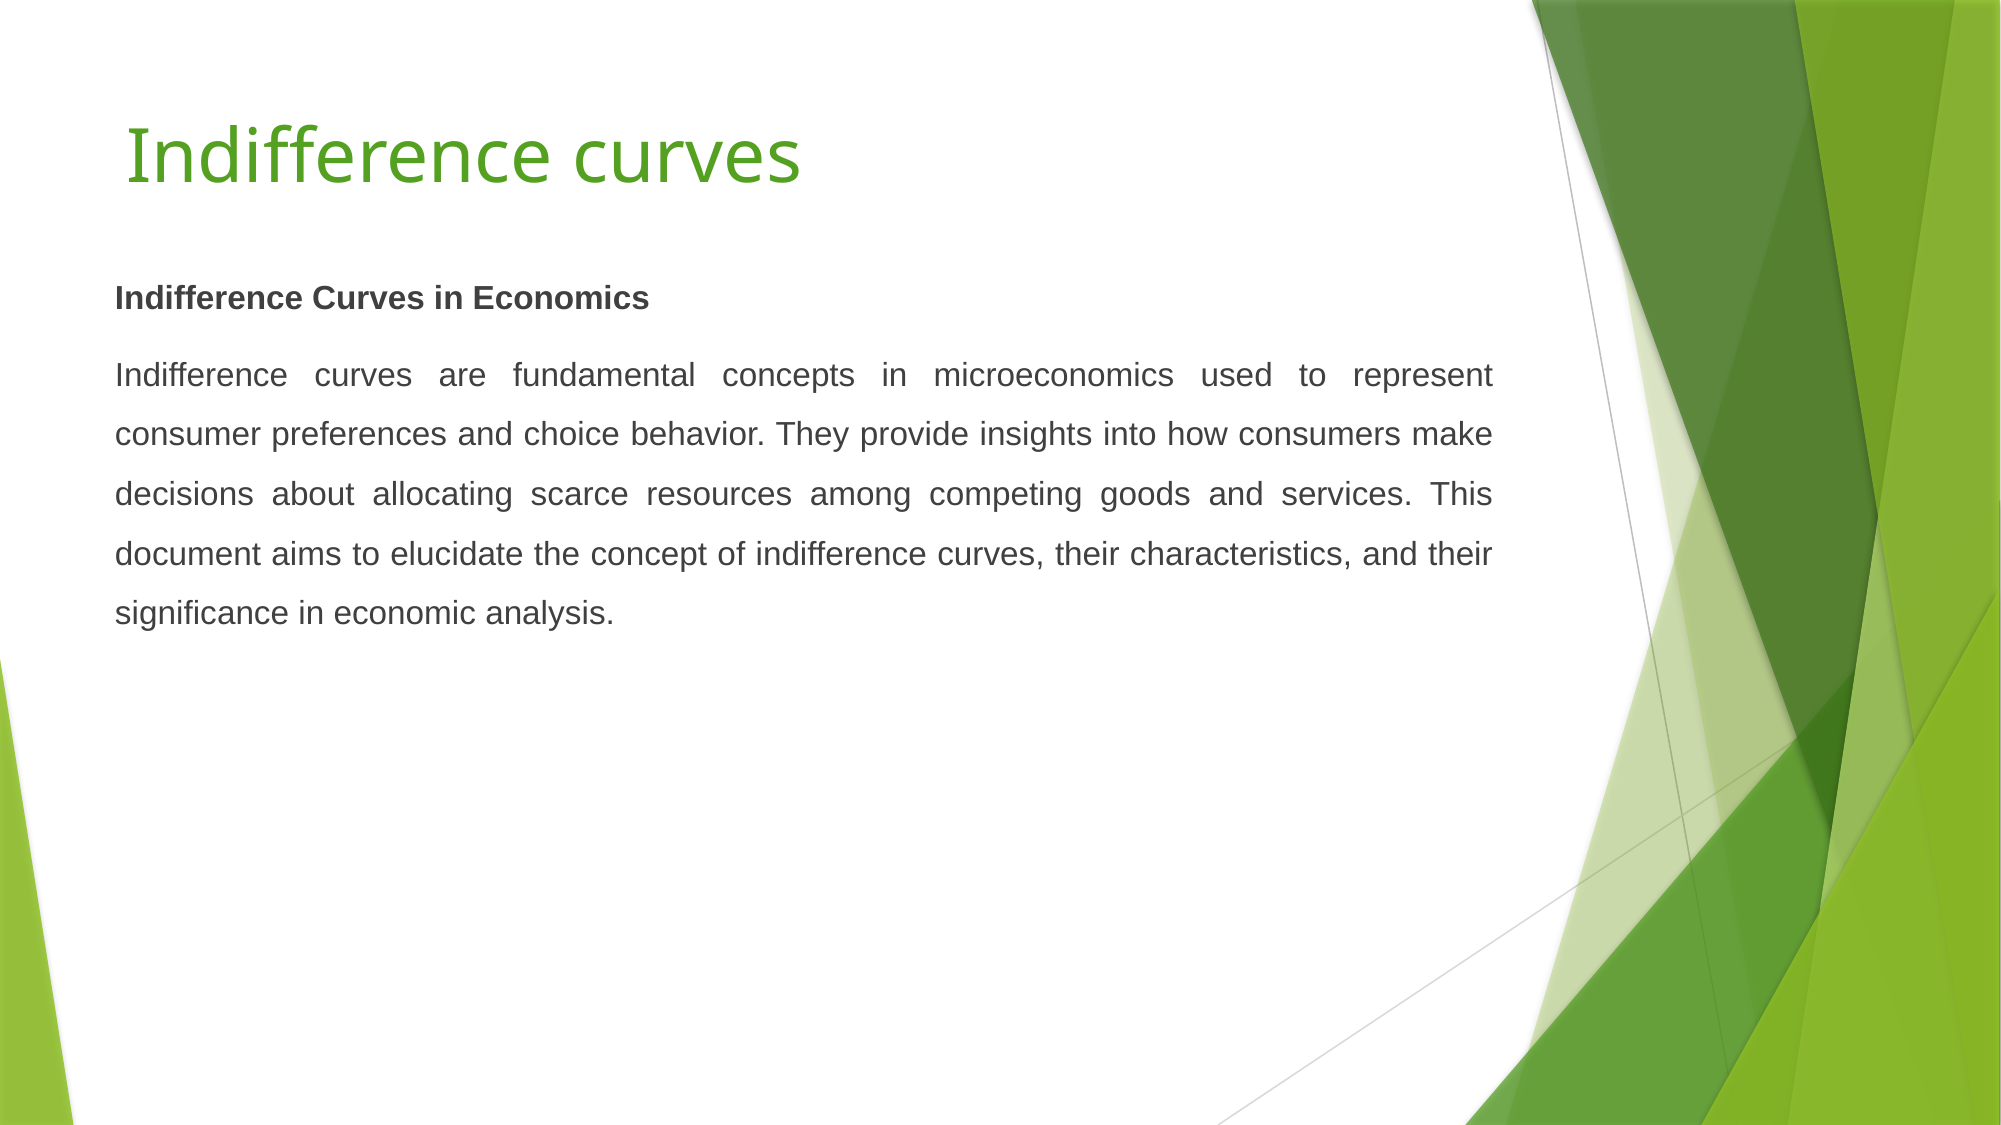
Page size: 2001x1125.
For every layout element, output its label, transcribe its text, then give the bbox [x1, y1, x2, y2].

title Indifference curves [111, 99, 1522, 216]
list Indifference Curves in Economics Indifference curves are fundamental concepts in microeconomics used to represent consumer preferences and choice behavior. They provide insights into how consumers make decisions about allocating scarce resources among competing goods and services. This document aims to elucidate the concept of indifference curves, their characteristics, and their significance in economic analysis. [99, 248, 1511, 953]
